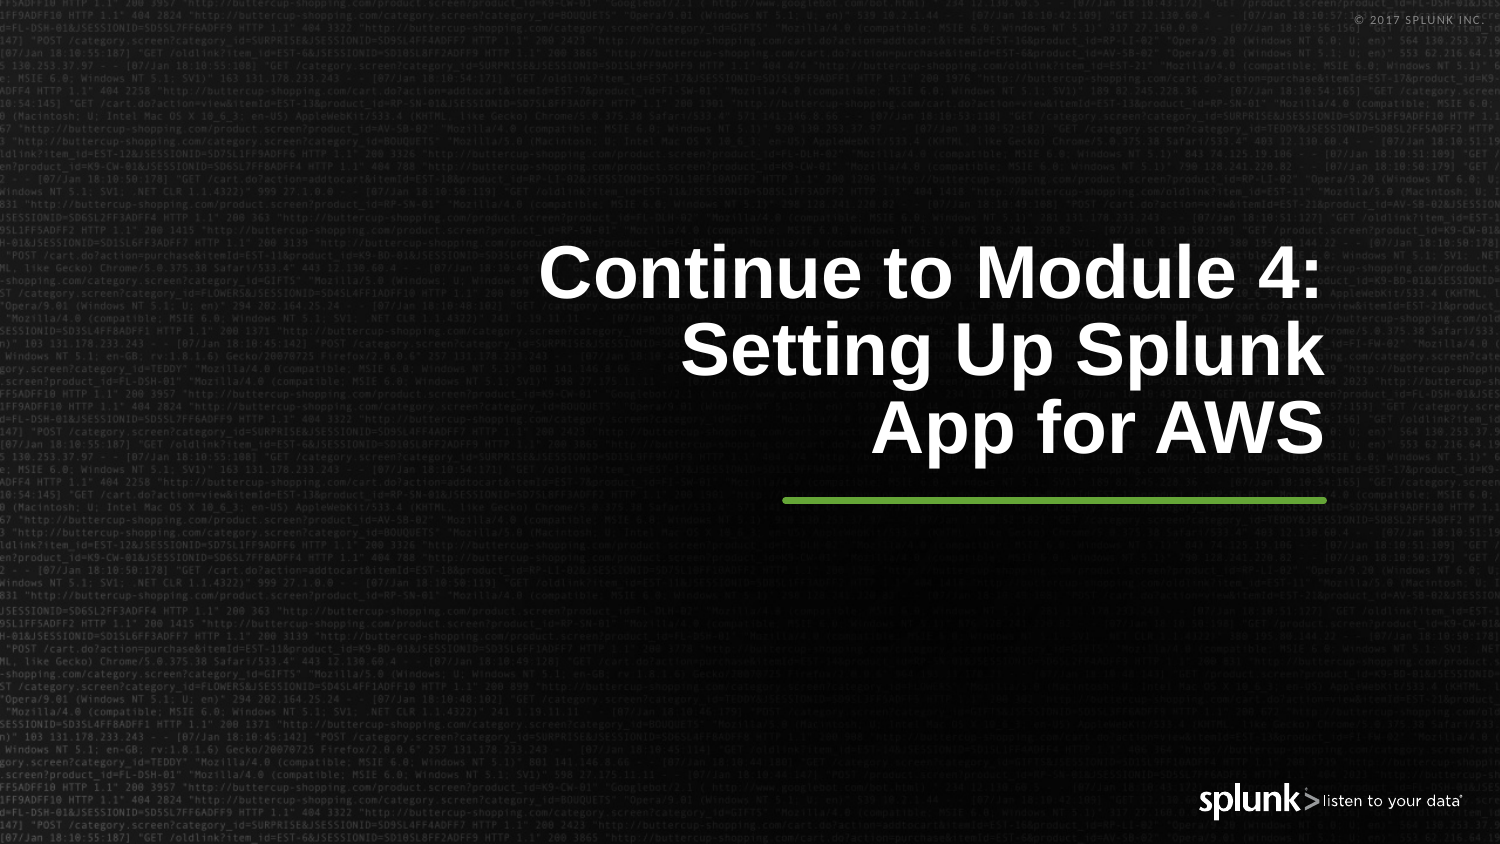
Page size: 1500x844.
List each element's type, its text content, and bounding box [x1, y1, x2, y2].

picture [0, 0, 1500, 844]
title Continue to Module 4: Setting Up Splunk App for AWS [525, 120, 1326, 469]
